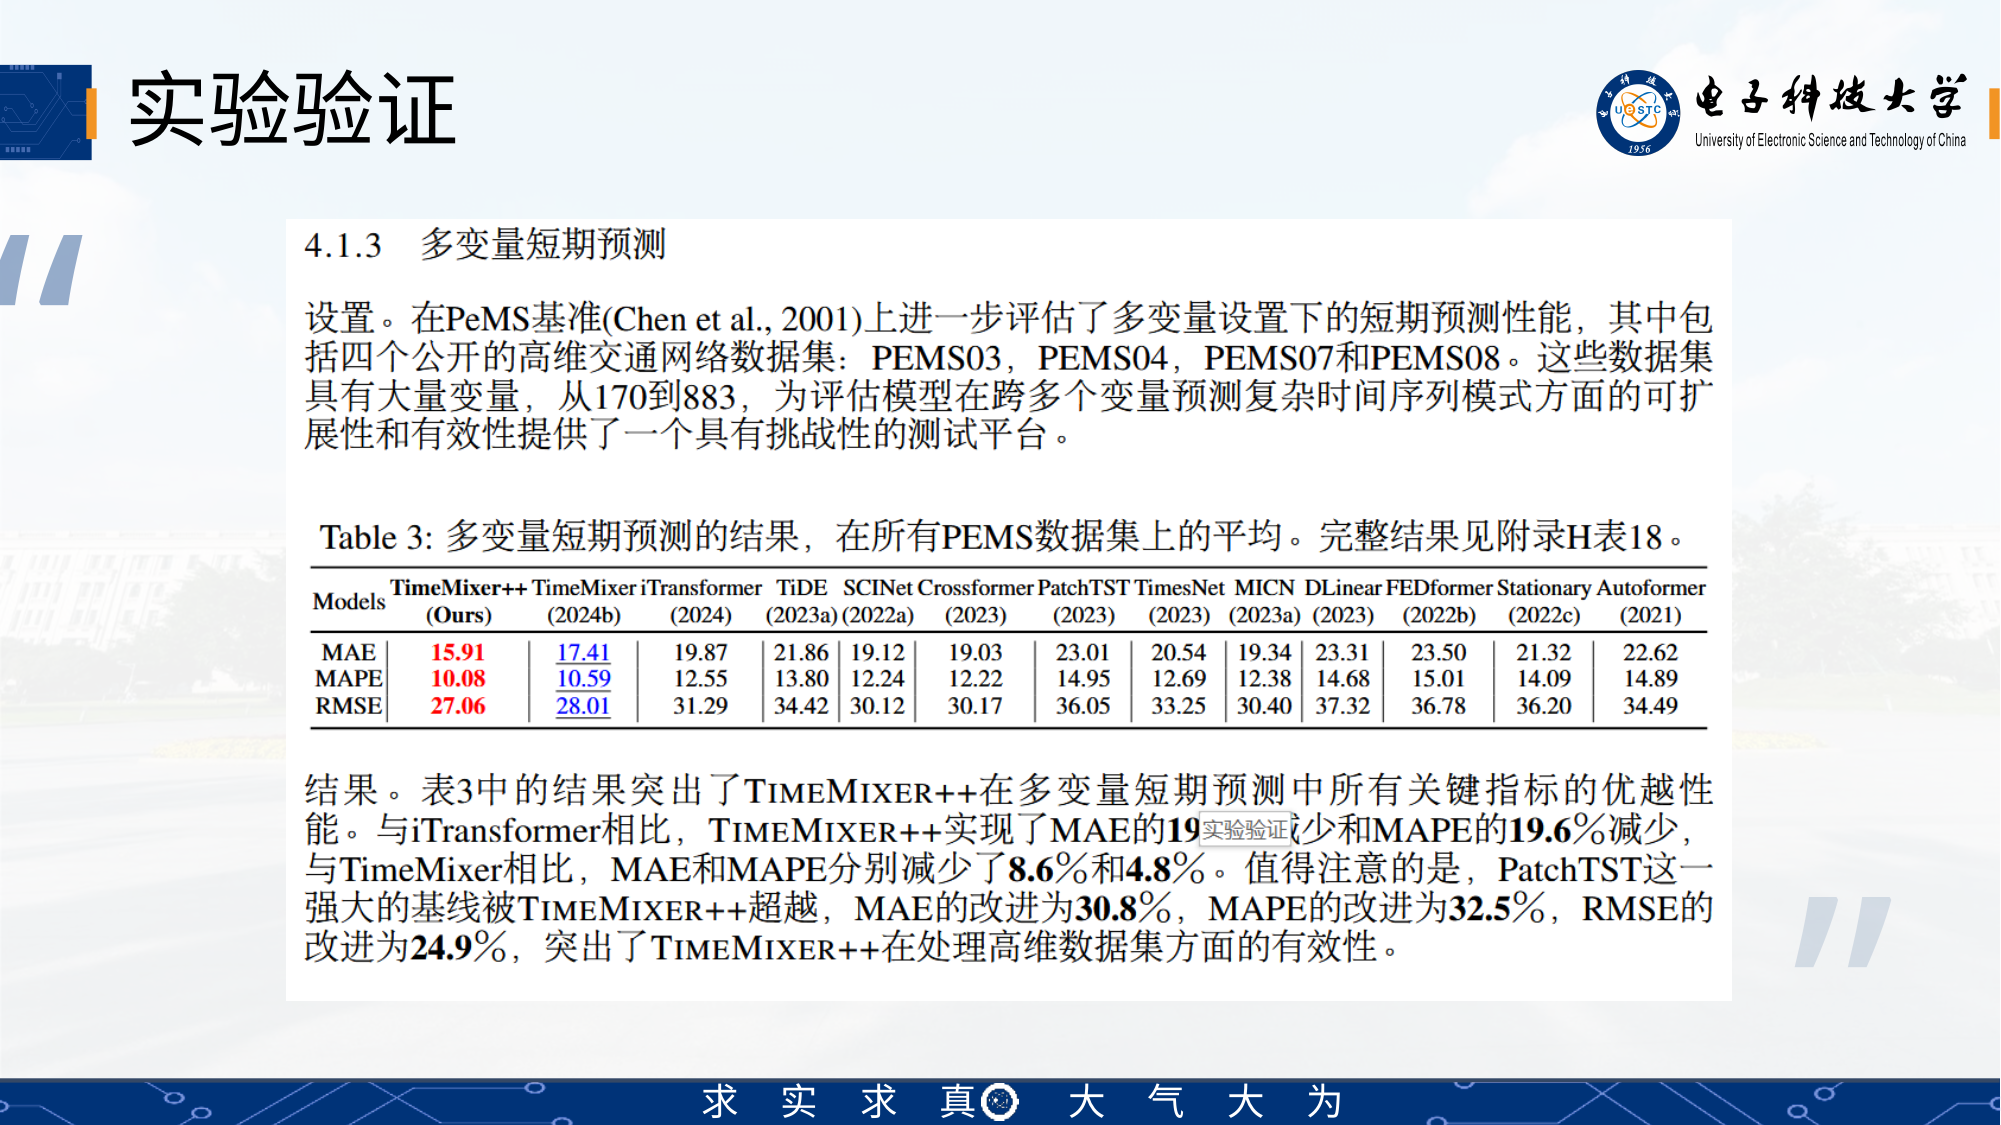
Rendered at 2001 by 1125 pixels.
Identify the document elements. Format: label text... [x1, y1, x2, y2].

title 实验验证 [110, 58, 1425, 168]
text_box “ [0, 145, 287, 506]
picture [286, 219, 1732, 1001]
picture [981, 1083, 1019, 1121]
picture [1596, 70, 1967, 156]
text_box ” [1742, 807, 2000, 1125]
